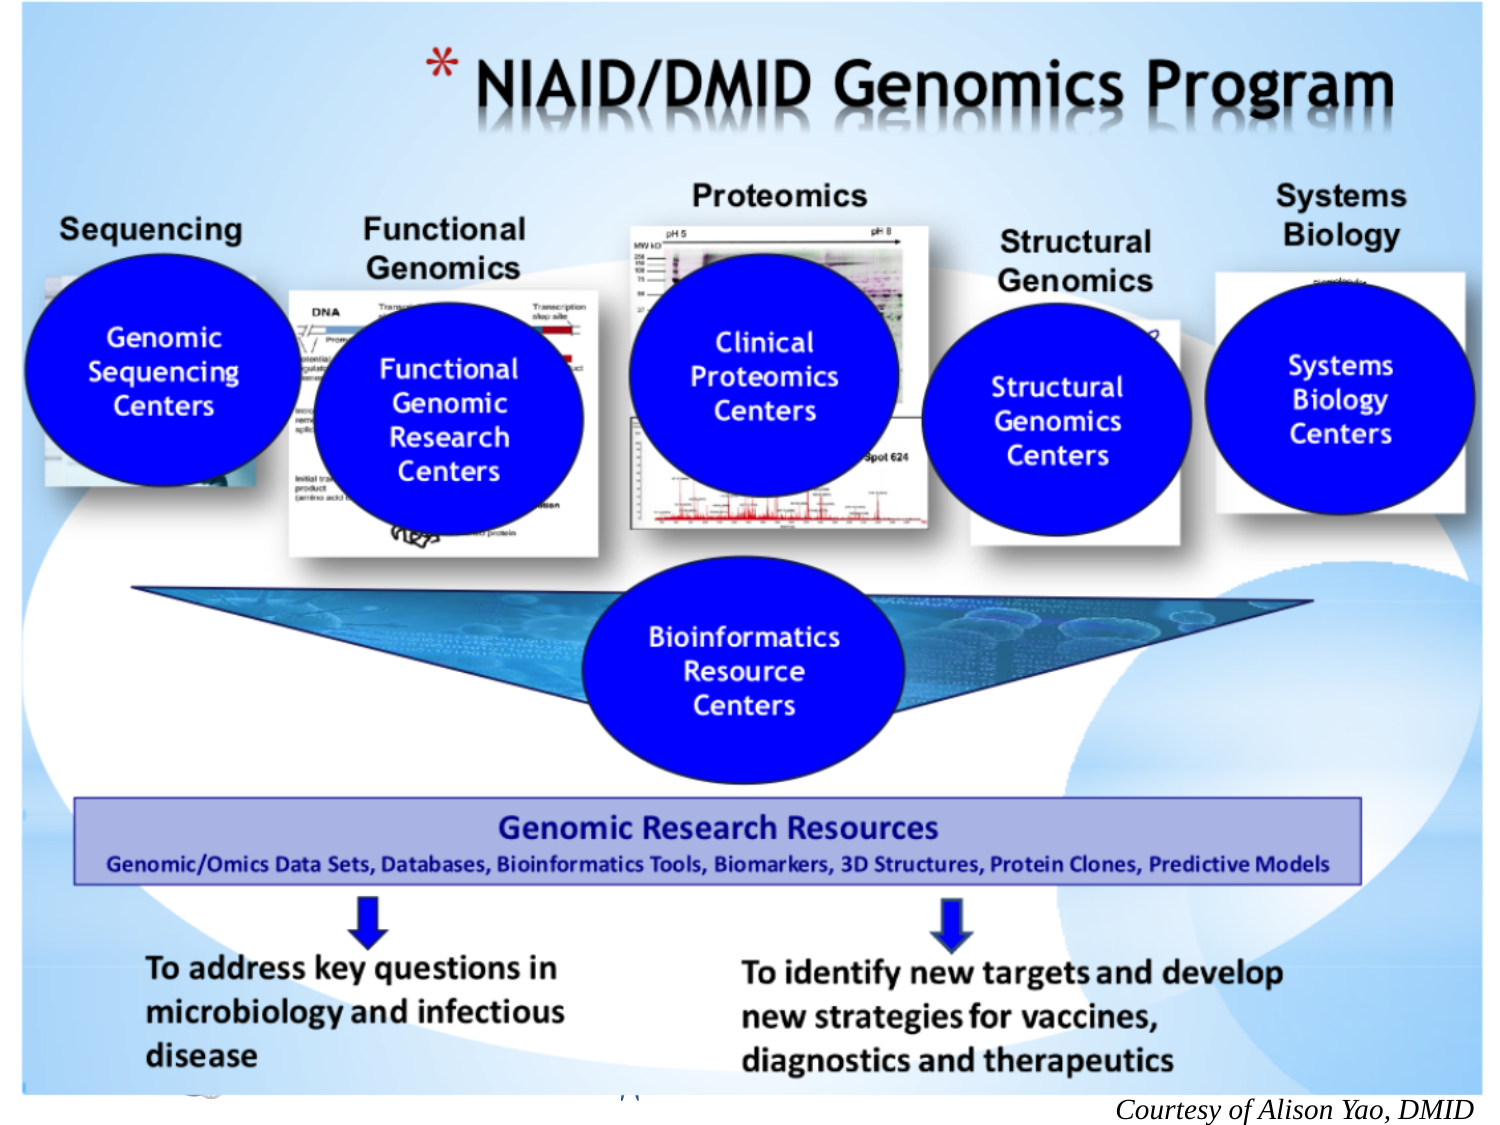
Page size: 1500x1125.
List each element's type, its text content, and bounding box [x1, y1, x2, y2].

text_box Courtesy of Alison Yao, DMID [1341, 1082, 1490, 1125]
picture [0, 0, 1500, 1125]
